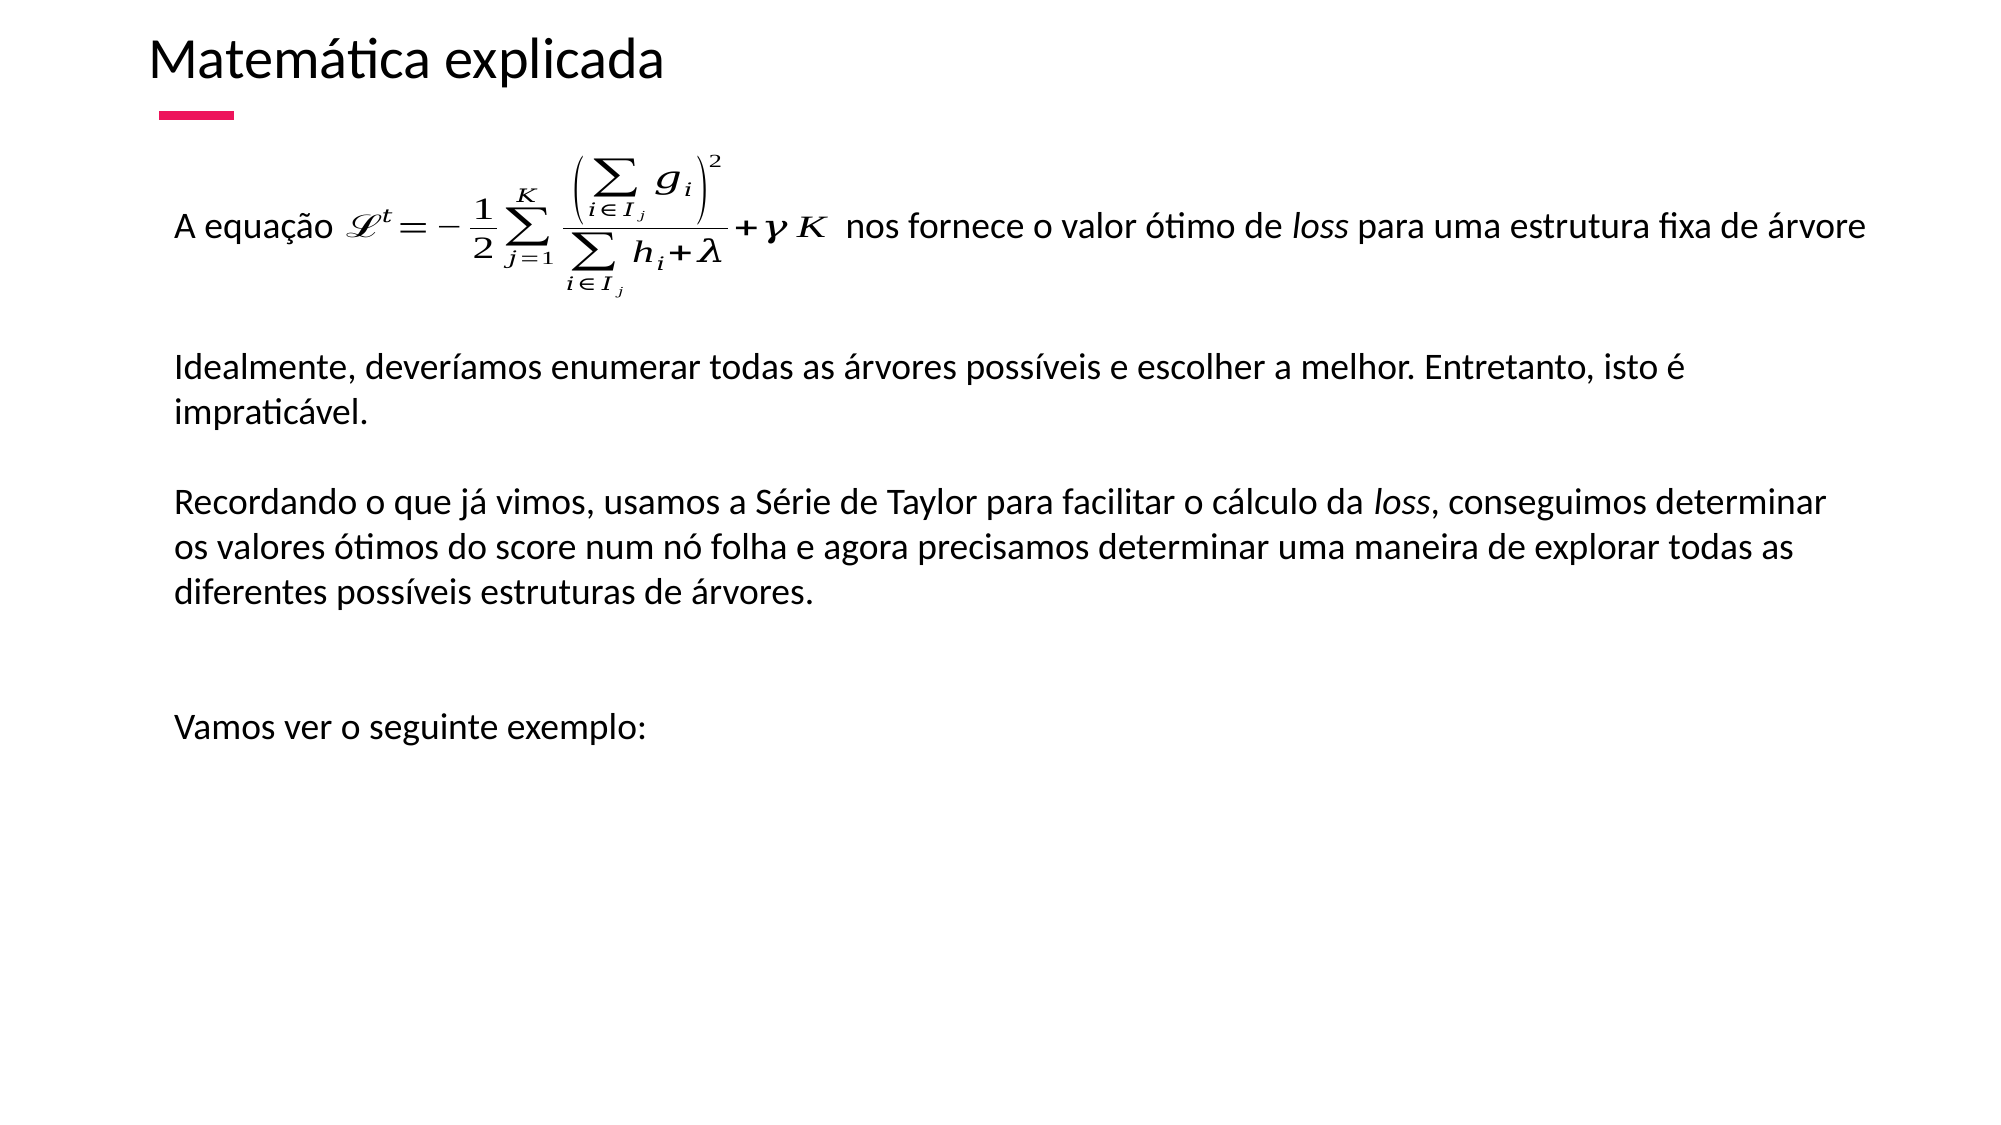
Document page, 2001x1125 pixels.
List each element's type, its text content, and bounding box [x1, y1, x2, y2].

text_box A equação [159, 193, 385, 254]
text_box nos fornece o valor ótimo de loss para uma estrutura fixa de árvore [830, 193, 1907, 254]
text_box Matemática explicada [133, 13, 1132, 99]
text_box Idealmente, deveríamos enumerar todas as árvores possíveis e escolher a melhor. Entretanto, isto é impraticável. Recordando o que já vimos, usamos a Série de Taylor para facilitar o cálculo da loss, conseguimos determinar os valores ótimos do score num nó folha e agora precisamos determinar uma maneira de explorar todas as diferentes possíveis estruturas de árvores. Vamos ver o seguinte exemplo: [159, 334, 1876, 755]
